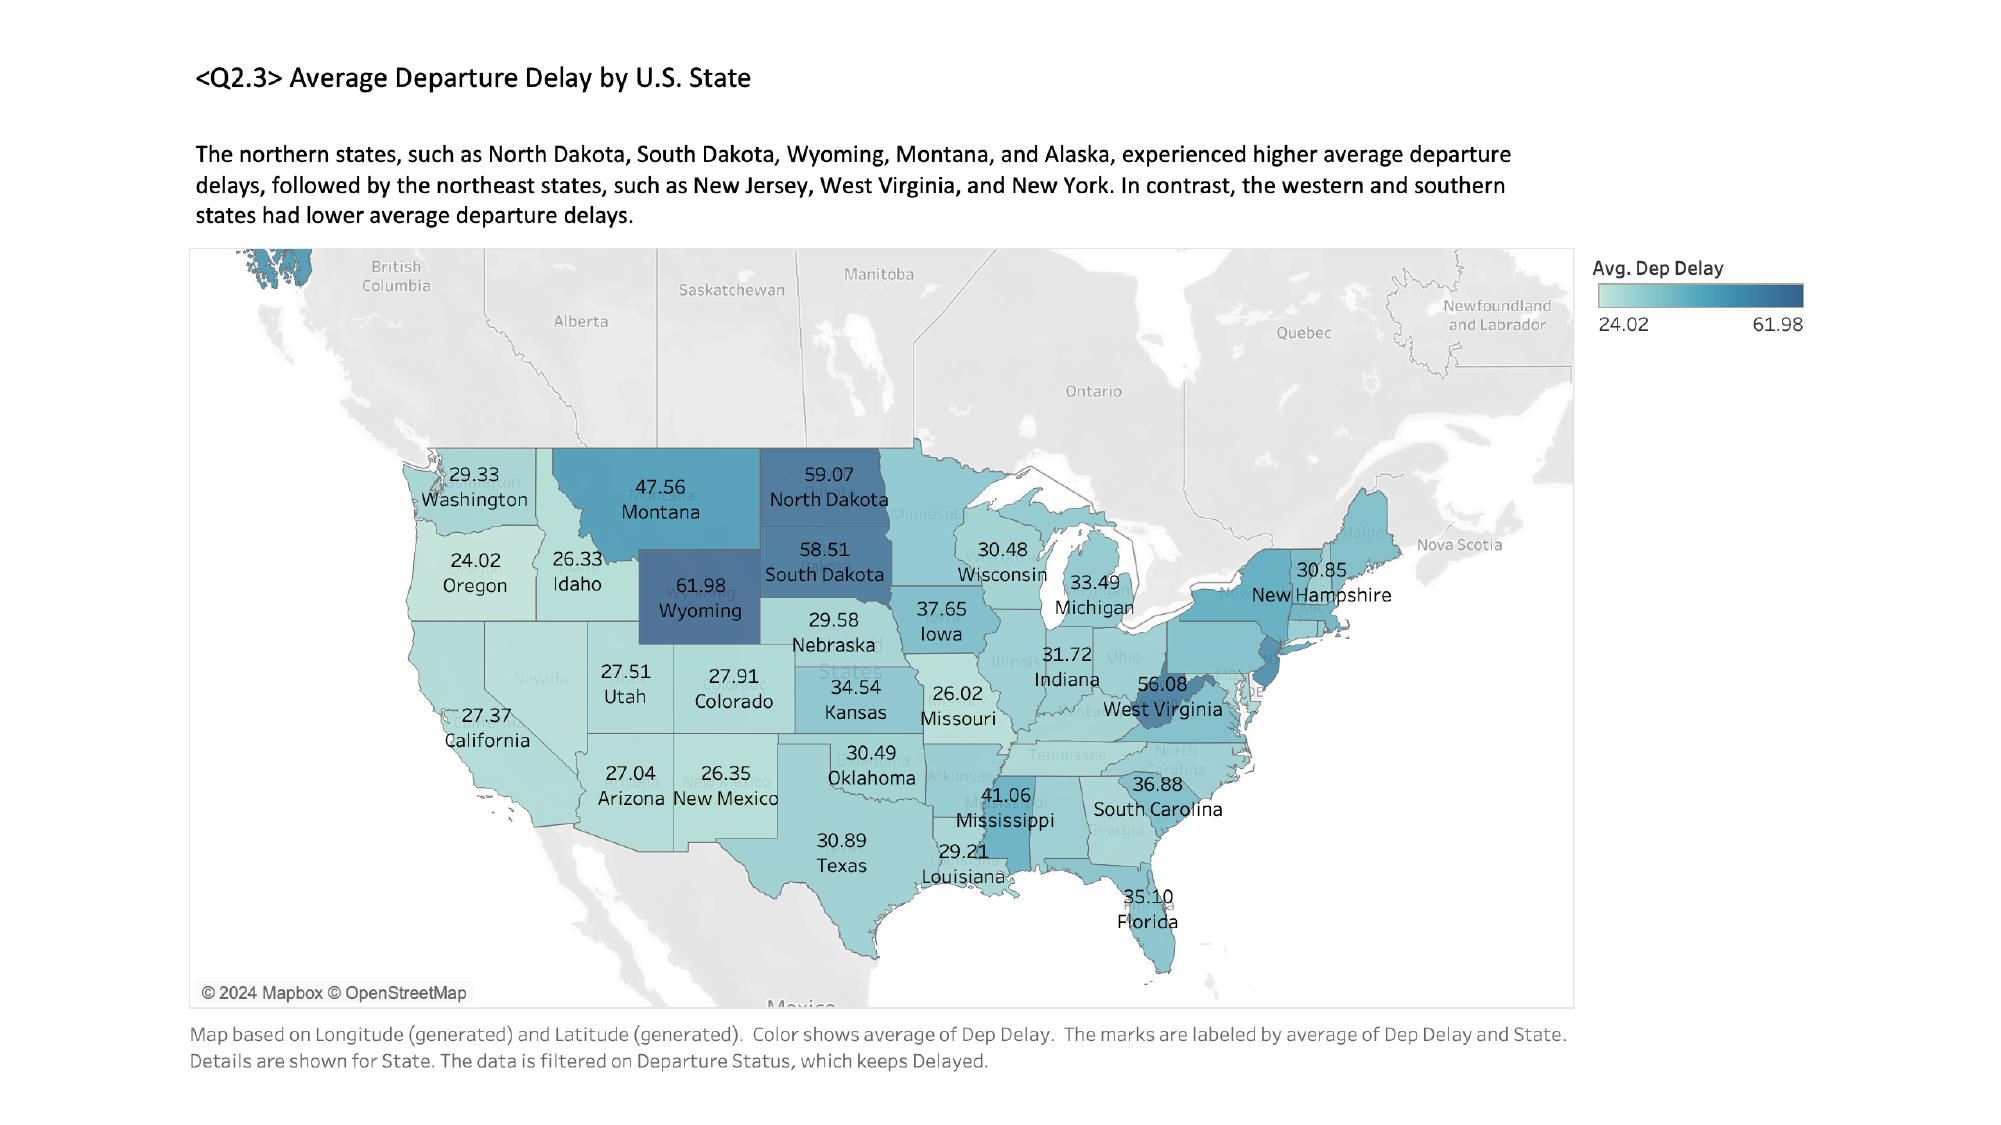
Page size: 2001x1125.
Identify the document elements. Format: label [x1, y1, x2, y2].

picture [189, 49, 1811, 1076]
